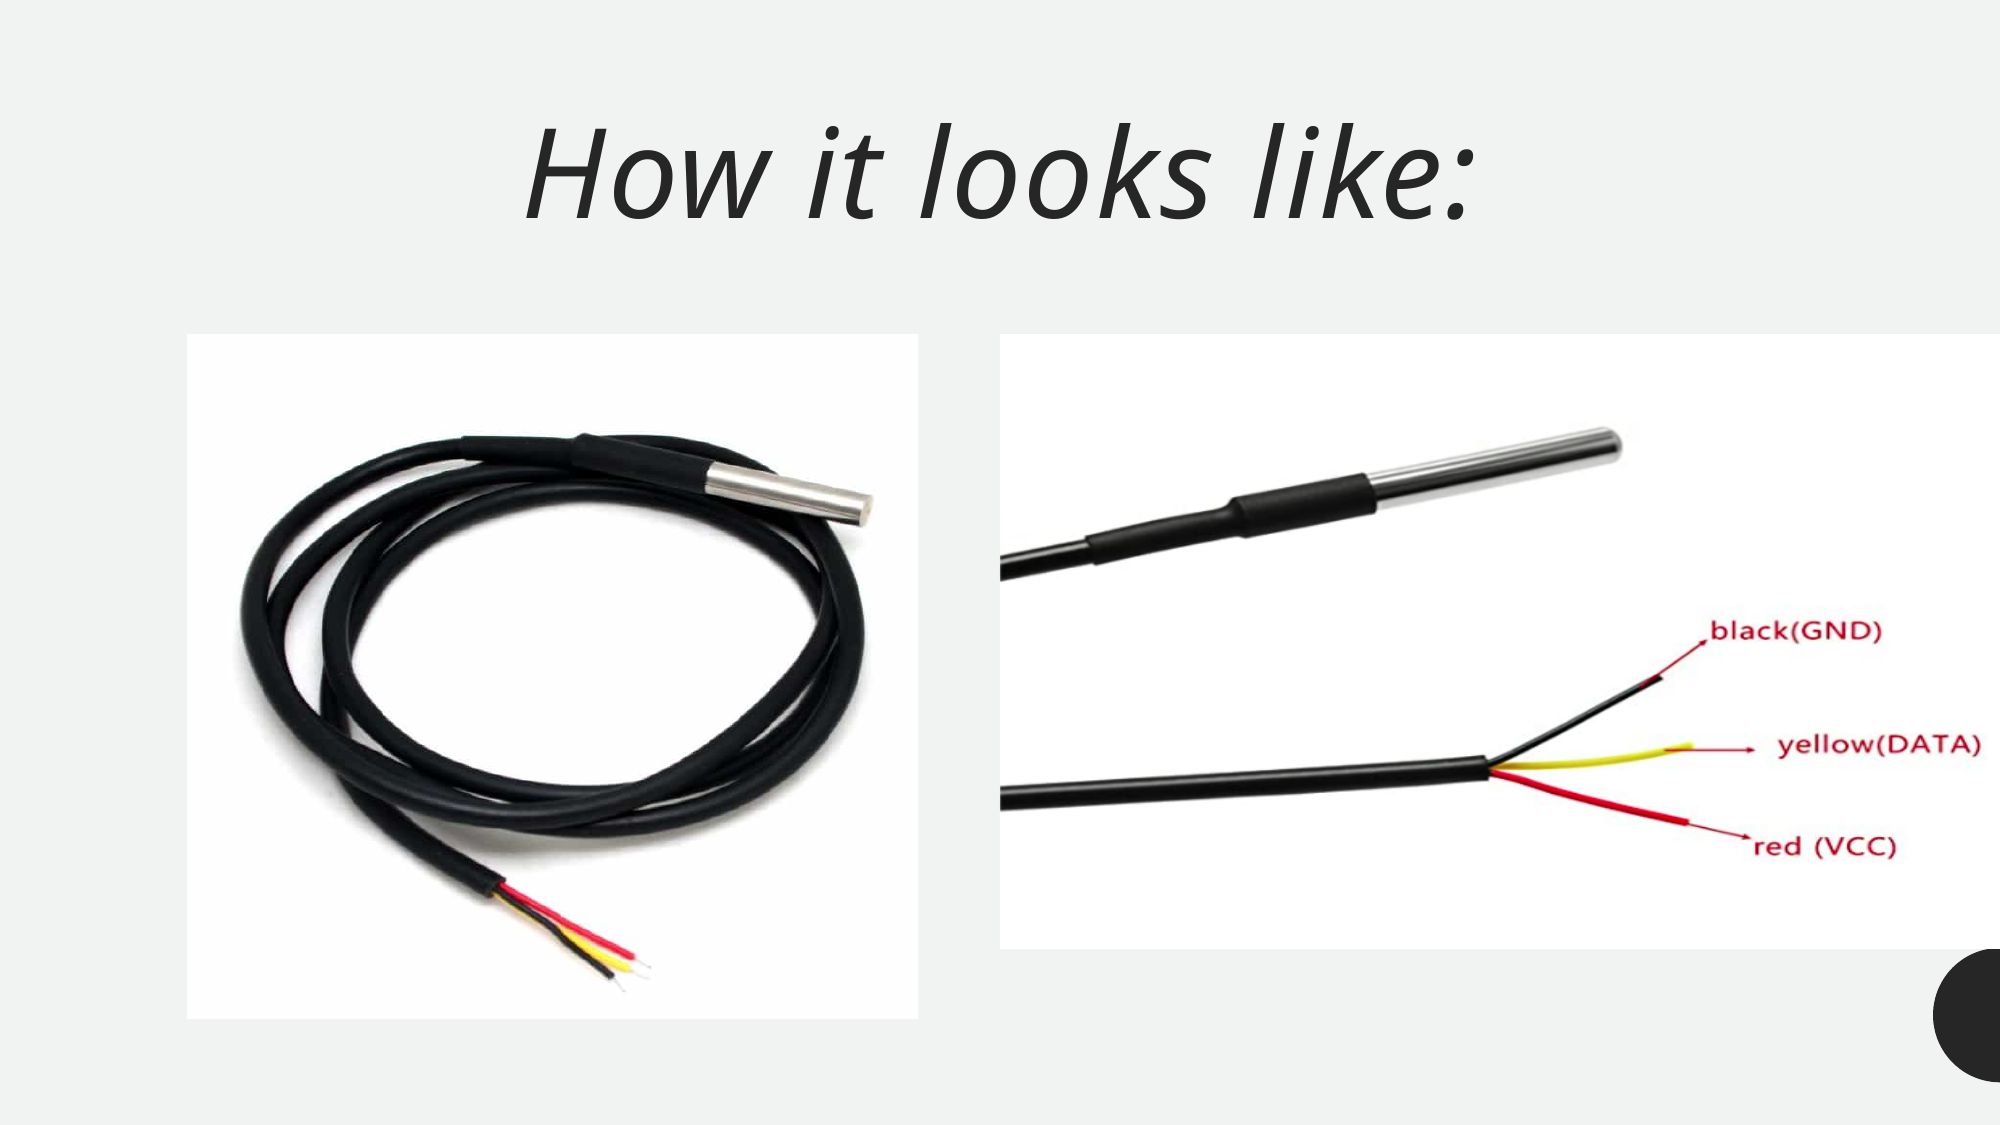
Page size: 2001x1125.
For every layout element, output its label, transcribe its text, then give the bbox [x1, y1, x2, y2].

picture [999, 334, 2000, 949]
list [186, 334, 919, 1019]
title How it looks like: [137, 59, 1863, 278]
